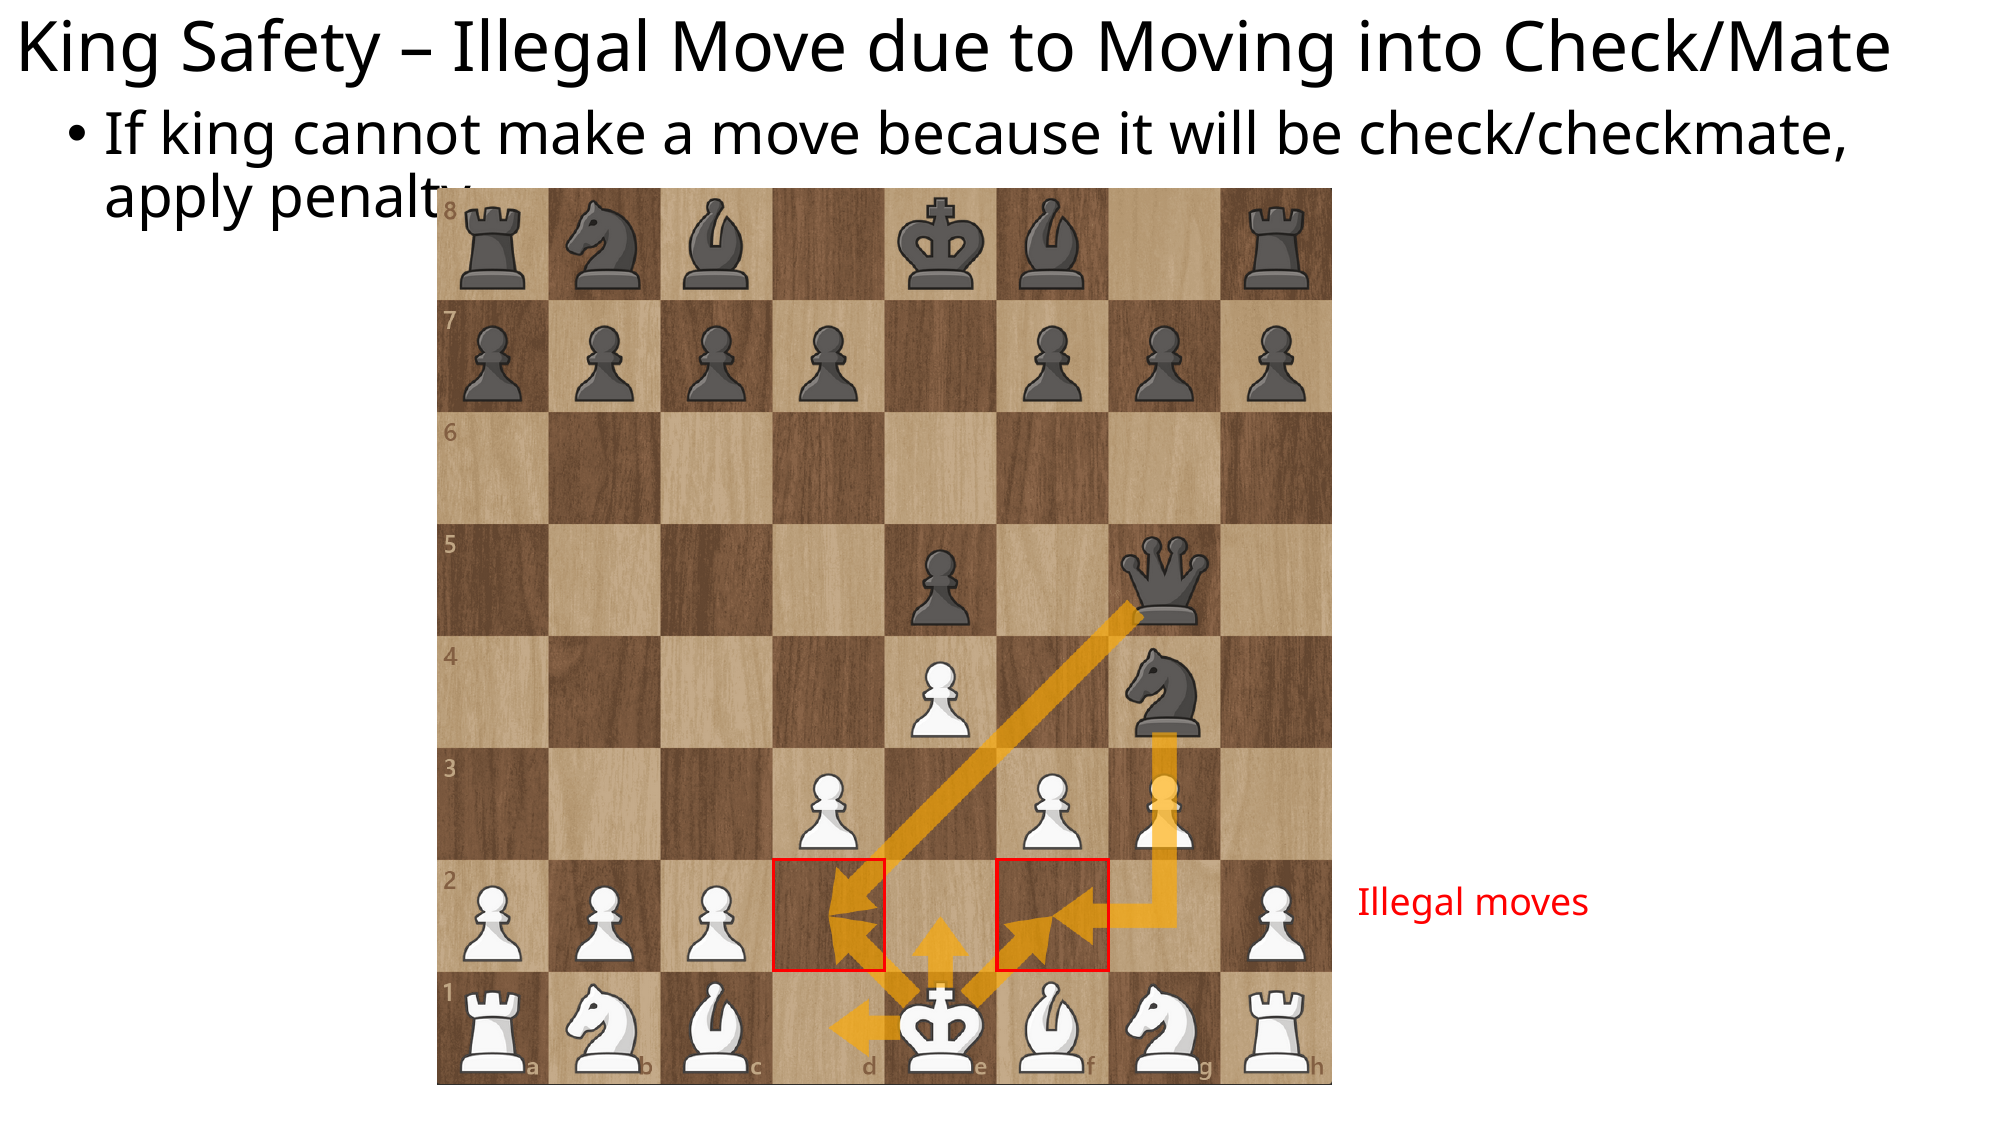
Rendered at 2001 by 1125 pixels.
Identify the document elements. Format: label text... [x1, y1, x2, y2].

text_box Illegal moves [1342, 870, 1605, 931]
title King Safety – Illegal Move due to Moving into Check/Mate [0, 3, 1960, 96]
list If king cannot make a move because it will be check/checkmate, apply penalty [51, 96, 1983, 1022]
picture [437, 187, 1333, 1086]
